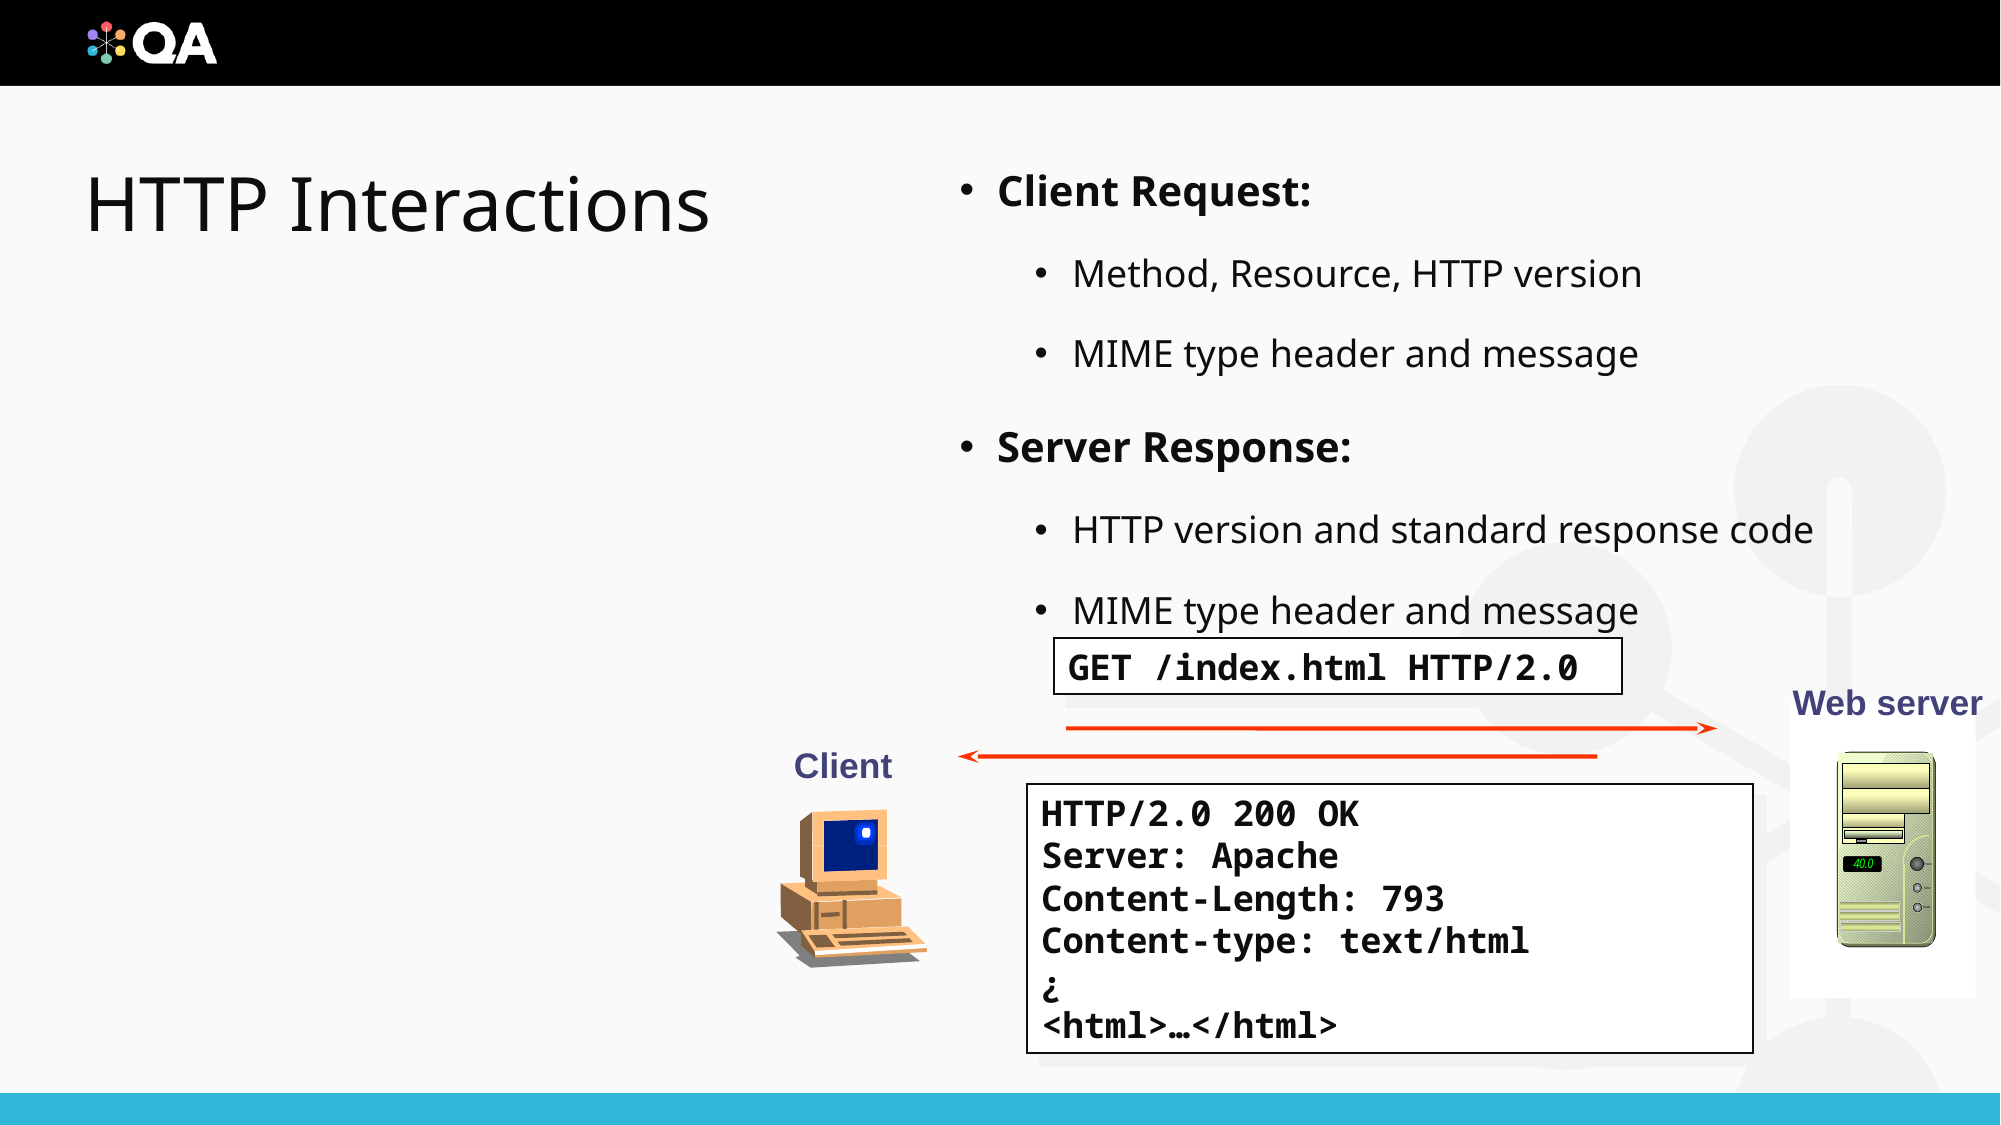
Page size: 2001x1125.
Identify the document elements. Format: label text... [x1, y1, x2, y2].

text_box HTTP/2.0 200 OK Server: Apache Content-Length: 793 Content-type: text/html ¿ <html>…</html> [1027, 783, 1753, 1053]
list Client Request: Method, Resource, HTTP version MIME type header and message Server Response: HTTP version and standard response code MIME type header and message [959, 157, 2000, 1063]
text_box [775, 809, 929, 969]
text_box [1789, 701, 1977, 999]
picture [0, 0, 2001, 1125]
title HTTP Interactions [84, 159, 959, 278]
text_box Web server [1778, 672, 2000, 730]
text_box [1696, 722, 1718, 735]
text_box [957, 750, 979, 763]
text_box Client [779, 735, 944, 793]
text_box GET /index.html HTTP/2.0 [1054, 637, 1623, 695]
